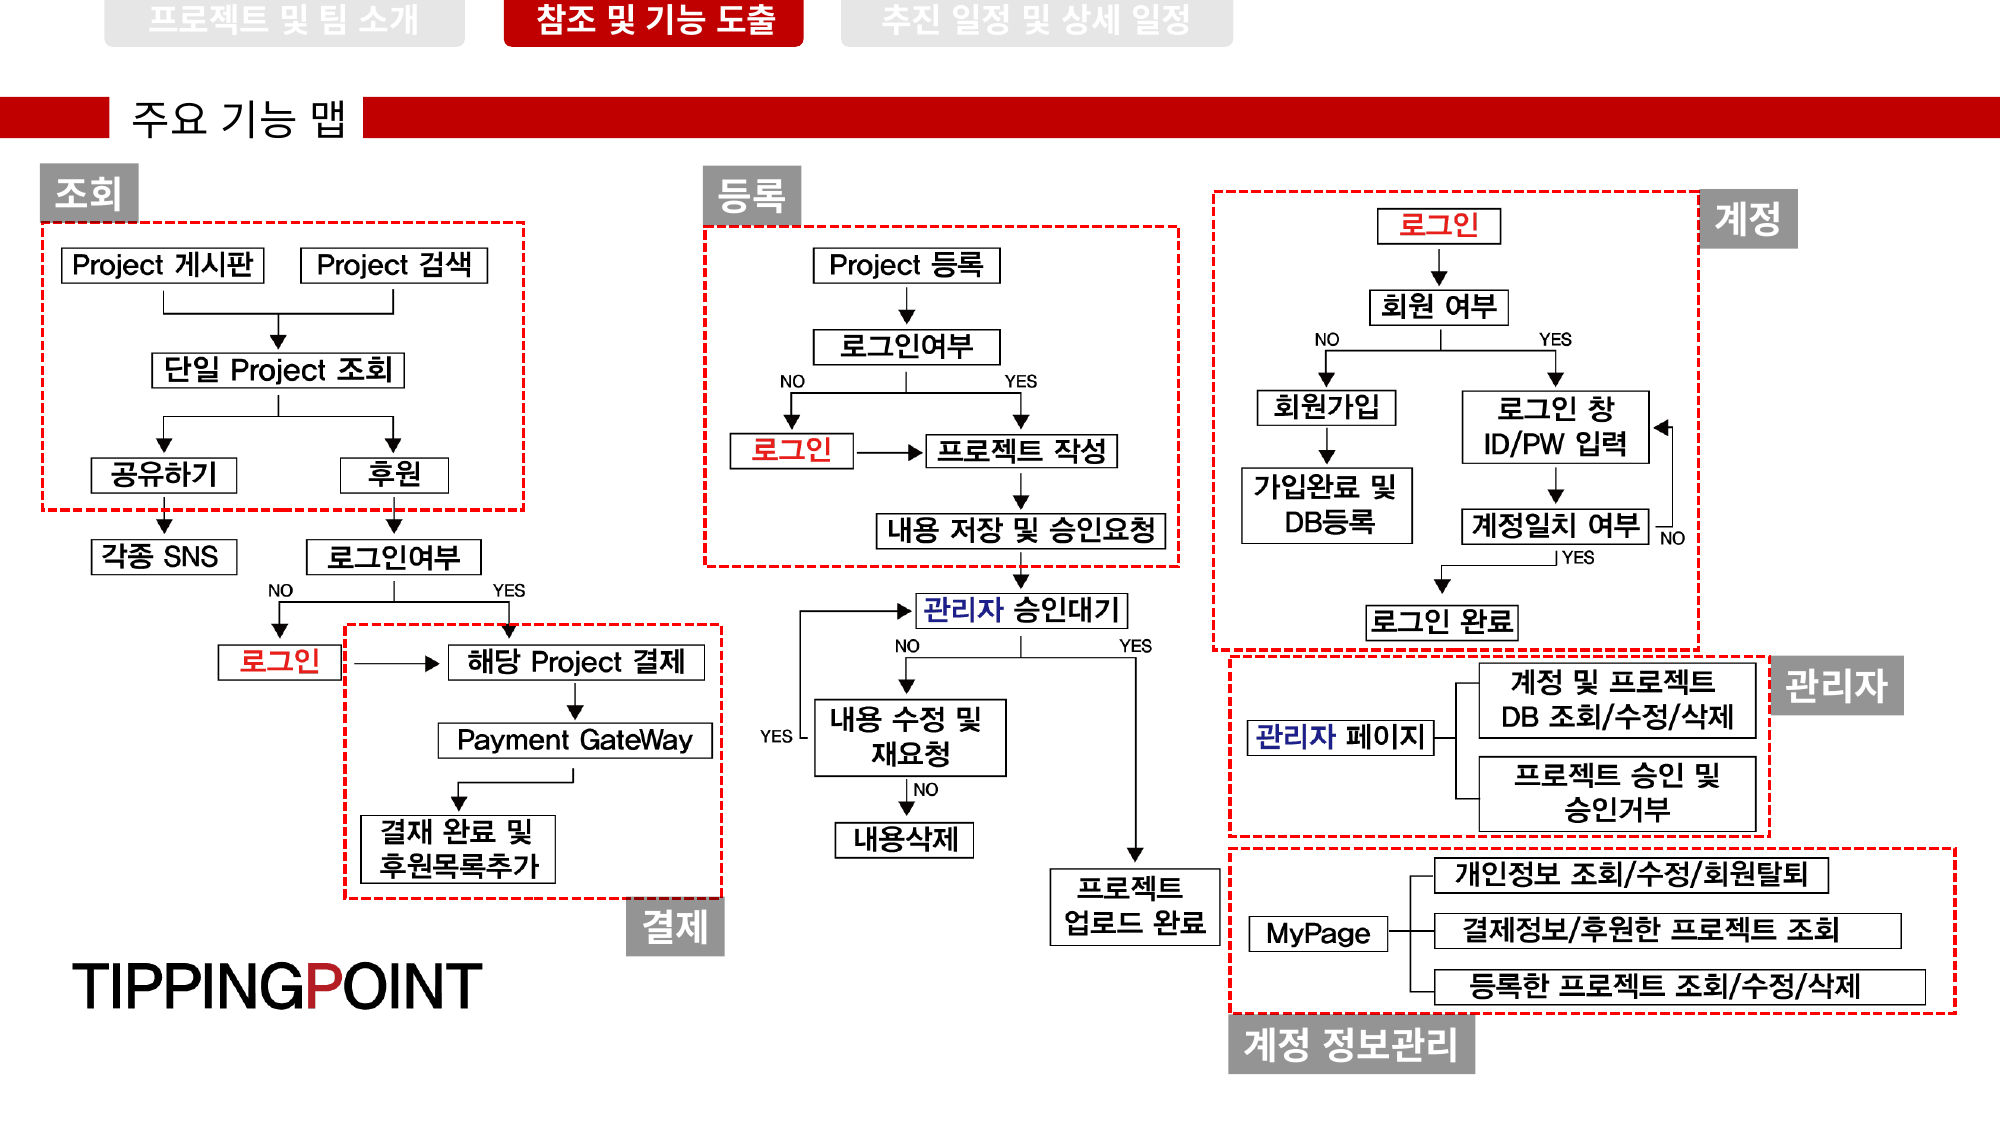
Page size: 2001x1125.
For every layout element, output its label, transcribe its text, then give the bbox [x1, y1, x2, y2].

text_box [0, 96, 110, 139]
text_box [103, 0, 466, 48]
text_box 계정 정보관리 [1228, 1050, 1476, 1075]
picture [21, 182, 1970, 1050]
text_box [363, 96, 2000, 139]
text_box 조회 [39, 163, 139, 182]
text_box 추진 일정 및 상세 일정 [866, 0, 1208, 47]
text_box 주요 기능 맵 [117, 86, 363, 151]
text_box 등록 [702, 165, 802, 182]
text_box [502, 0, 805, 48]
text_box 프로젝트 및 팀 소개 [133, 0, 435, 47]
text_box [839, 0, 1235, 48]
text_box 참조 및 기능 도출 [521, 0, 793, 47]
